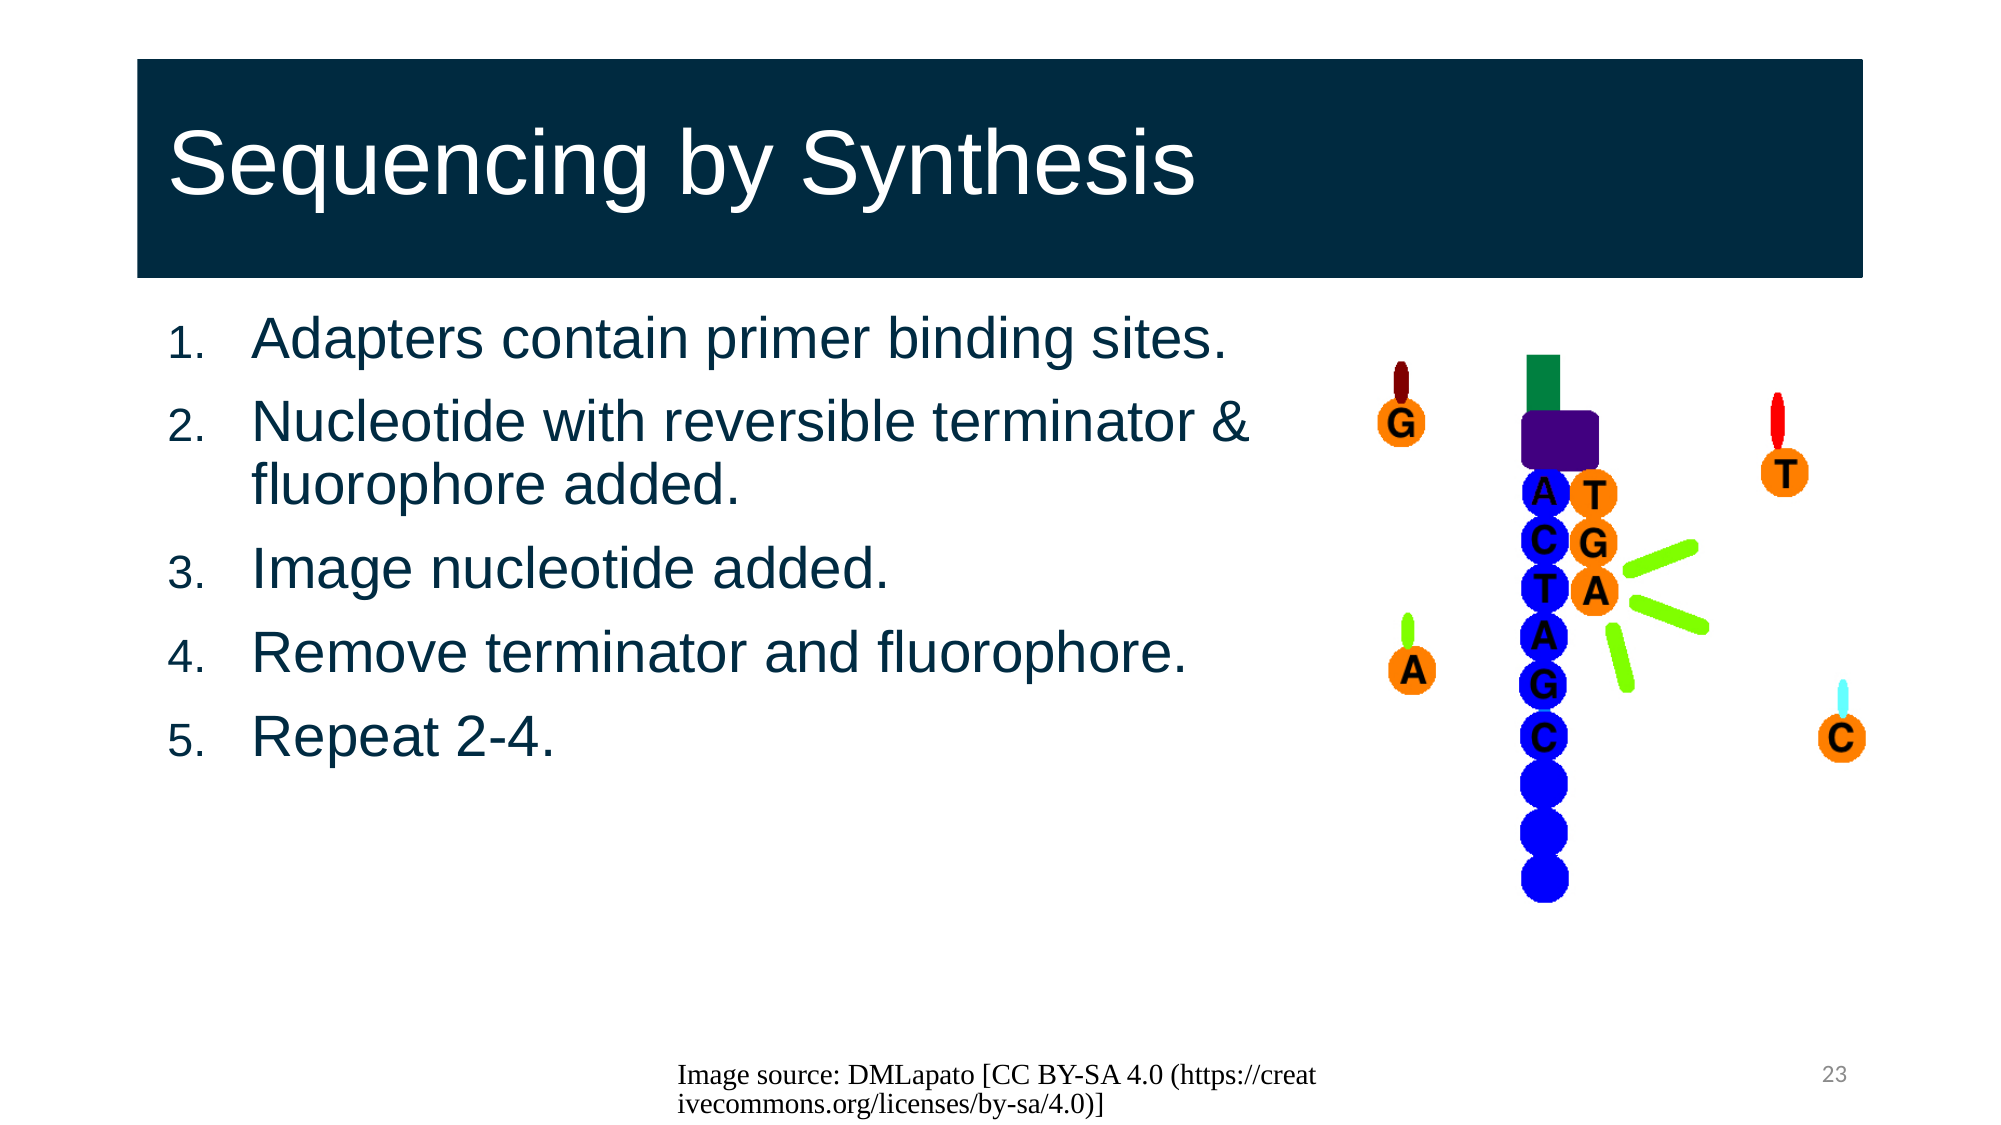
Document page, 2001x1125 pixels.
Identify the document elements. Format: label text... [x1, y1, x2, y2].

footer Image source: DMLapato [CC BY-SA 4.0 (https://creativecommons.org/licenses/by-sa/4.0)] [662, 1042, 1338, 1103]
picture [1342, 317, 1990, 984]
slide_number 23 [1412, 1042, 1863, 1103]
list Adapters contain primer binding sites. Nucleotide with reversible terminator & fluorophore added. Image nucleotide added. Remove terminator and fluorophore. Repeat 2-4. [137, 307, 1255, 943]
title Sequencing by Synthesis [137, 59, 1863, 278]
